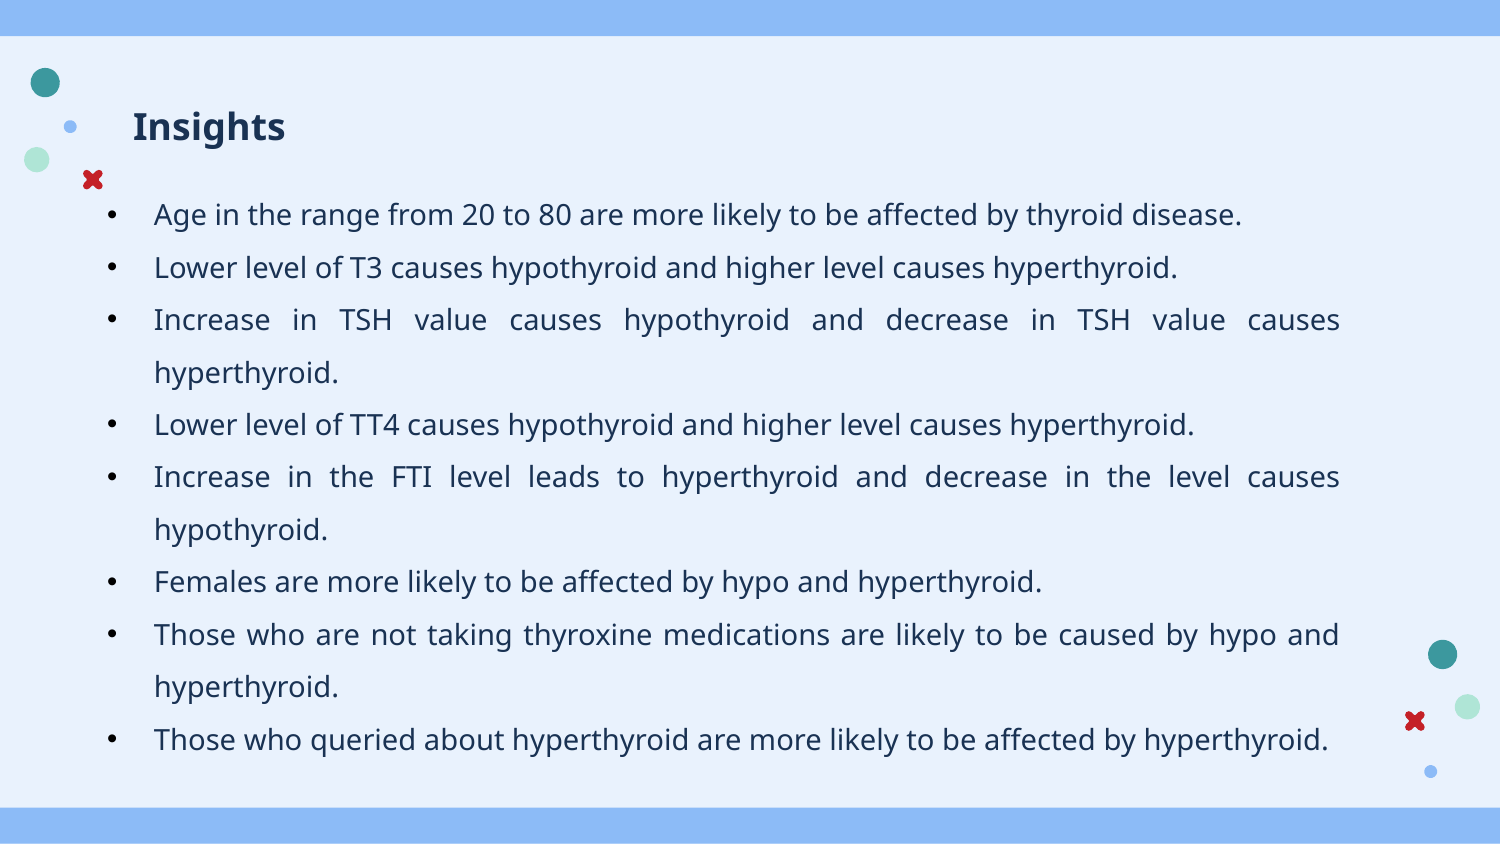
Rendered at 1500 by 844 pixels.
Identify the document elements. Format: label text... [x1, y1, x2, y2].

title Insights [118, 87, 1382, 182]
text_box Age in the range from 20 to 80 are more likely to be affected by thyroid disease. Lower level of T3 causes hypothyroid and higher level causes hyperthyroid. Increase in TSH value causes hypothyroid and decrease in TSH value causes hyperthyroid. Lower level of TT4 causes hypothyroid and higher level causes hyperthyroid. Increase in the FTI level leads to hyperthyroid and decrease in the level causes hypothyroid. Females are more likely to be affected by hypo and hyperthyroid. Those who are not taking thyroxine medications are likely to be caused by hypo and hyperthyroid. Those who queried about hyperthyroid are more likely to be affected by hyperthyroid. [92, 171, 1357, 844]
